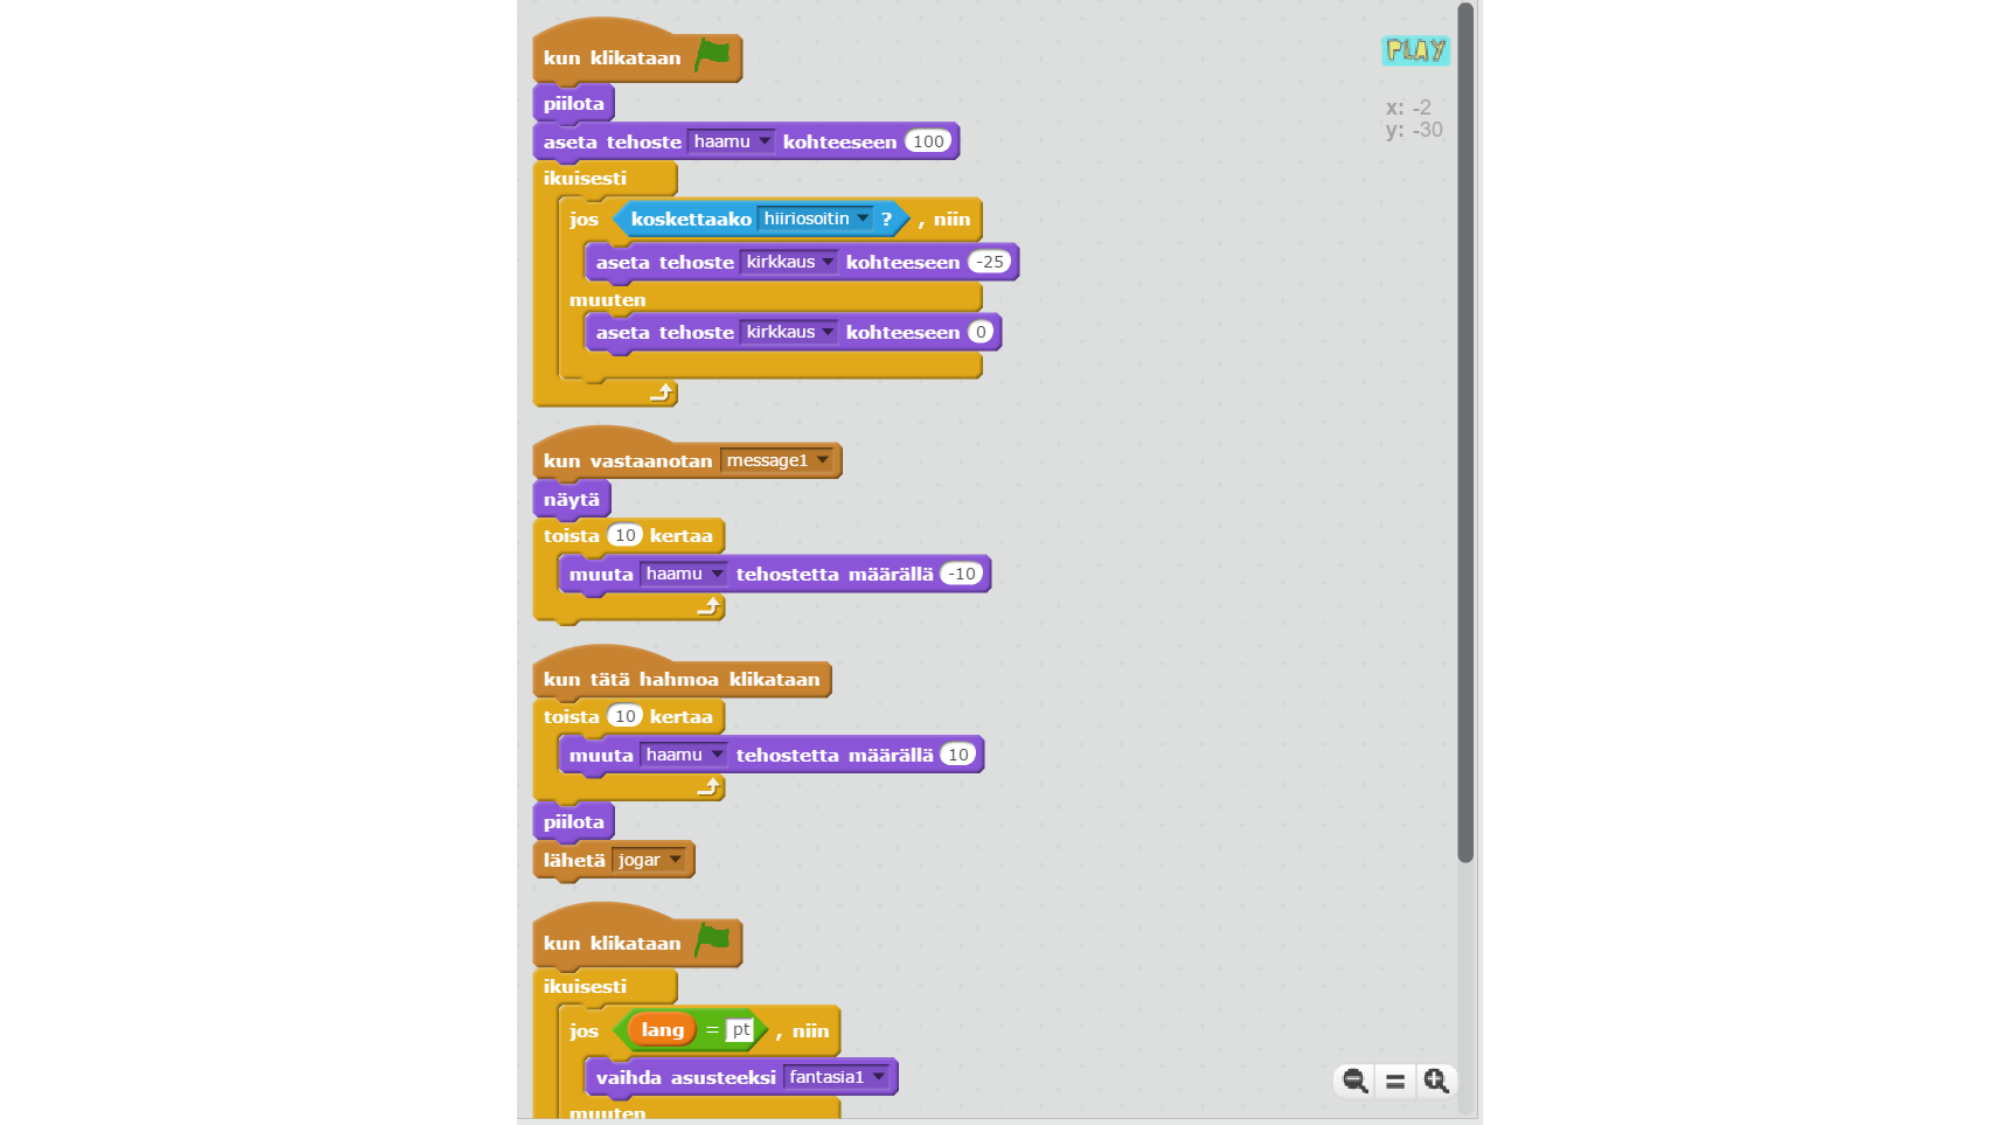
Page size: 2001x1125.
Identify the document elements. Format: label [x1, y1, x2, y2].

list [517, 0, 1483, 1125]
